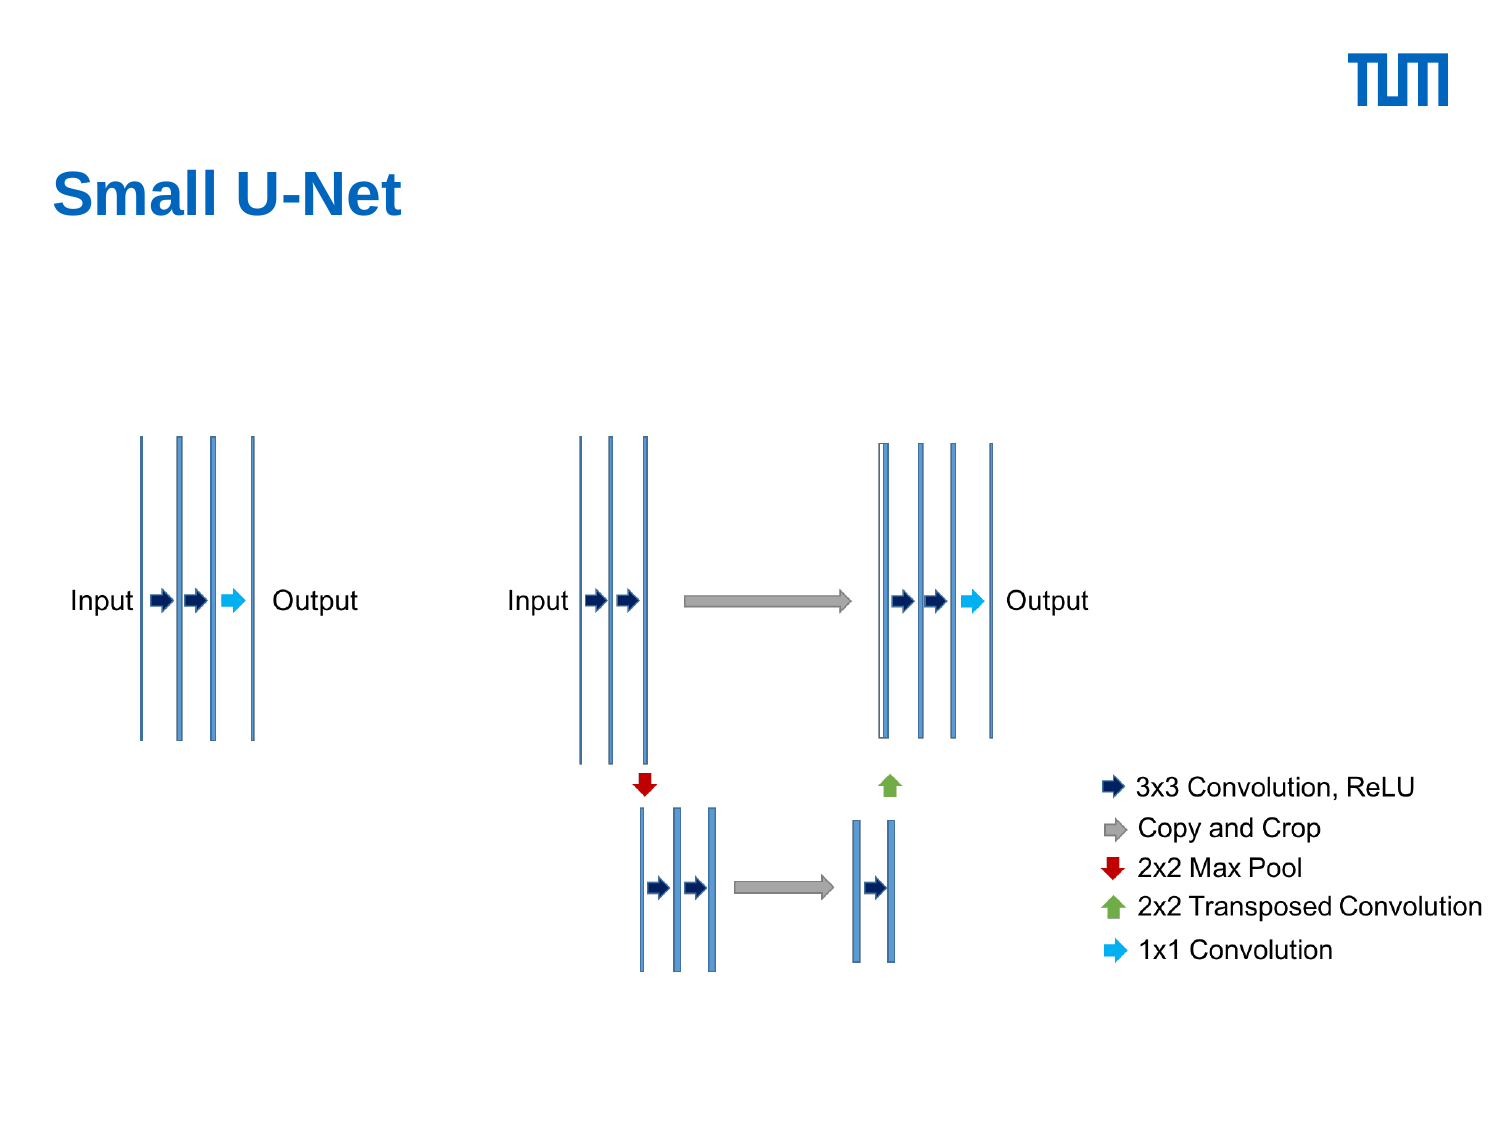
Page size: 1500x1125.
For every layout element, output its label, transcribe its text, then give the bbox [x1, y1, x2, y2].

picture [51, 435, 376, 742]
picture [490, 435, 1500, 982]
title Small U-Net [52, 160, 1449, 229]
